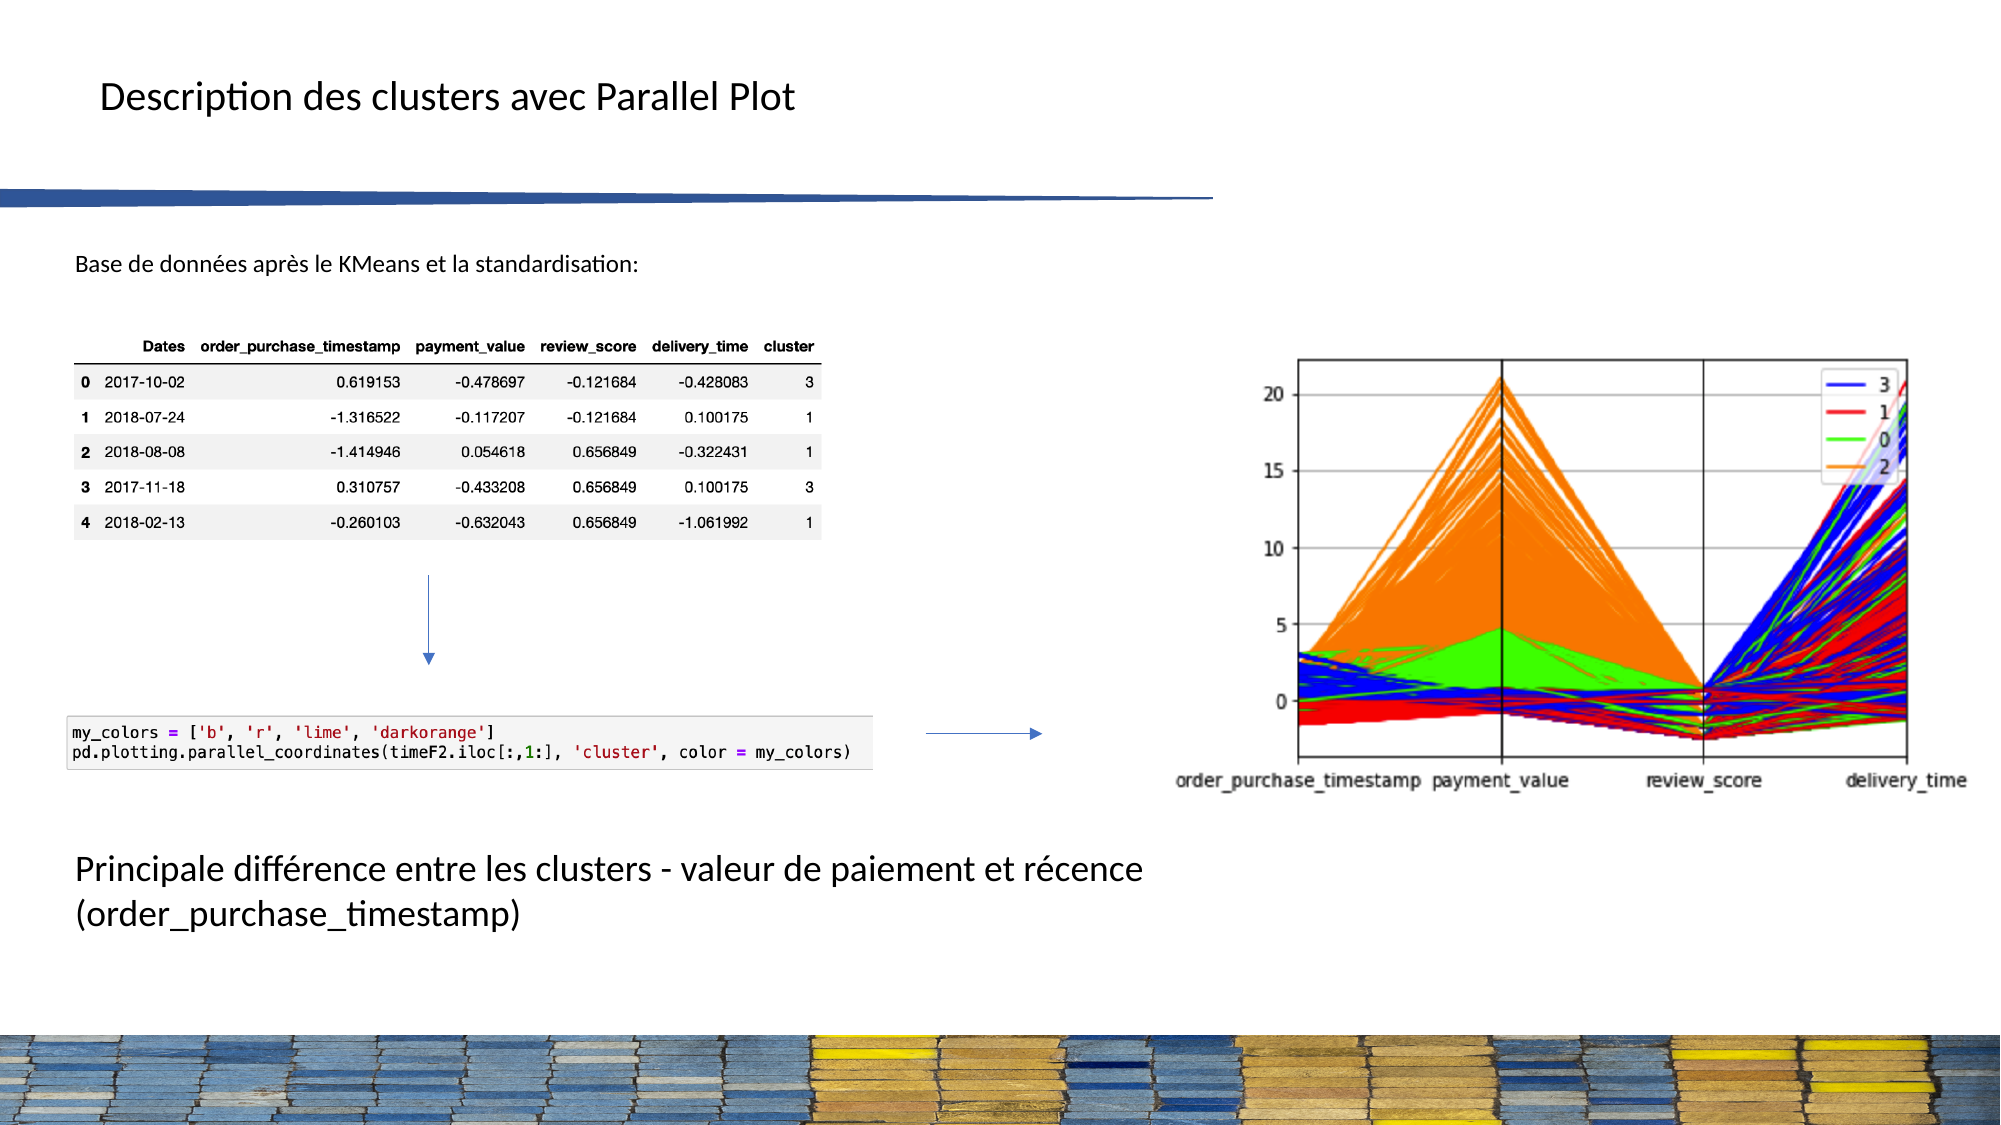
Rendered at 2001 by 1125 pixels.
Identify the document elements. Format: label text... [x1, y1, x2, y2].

text_box [0, 188, 1213, 208]
picture [60, 713, 873, 780]
picture [0, 1035, 2000, 1125]
picture [60, 325, 830, 554]
text_box Principale différence entre les clusters - valeur de paiement et récence (order_purchase_timestamp) [60, 836, 1390, 942]
picture [1139, 336, 2000, 815]
text_box Description des clusters avec Parallel Plot [85, 61, 926, 127]
text_box Base de données après le KMeans et la standardisation: [60, 240, 1168, 286]
